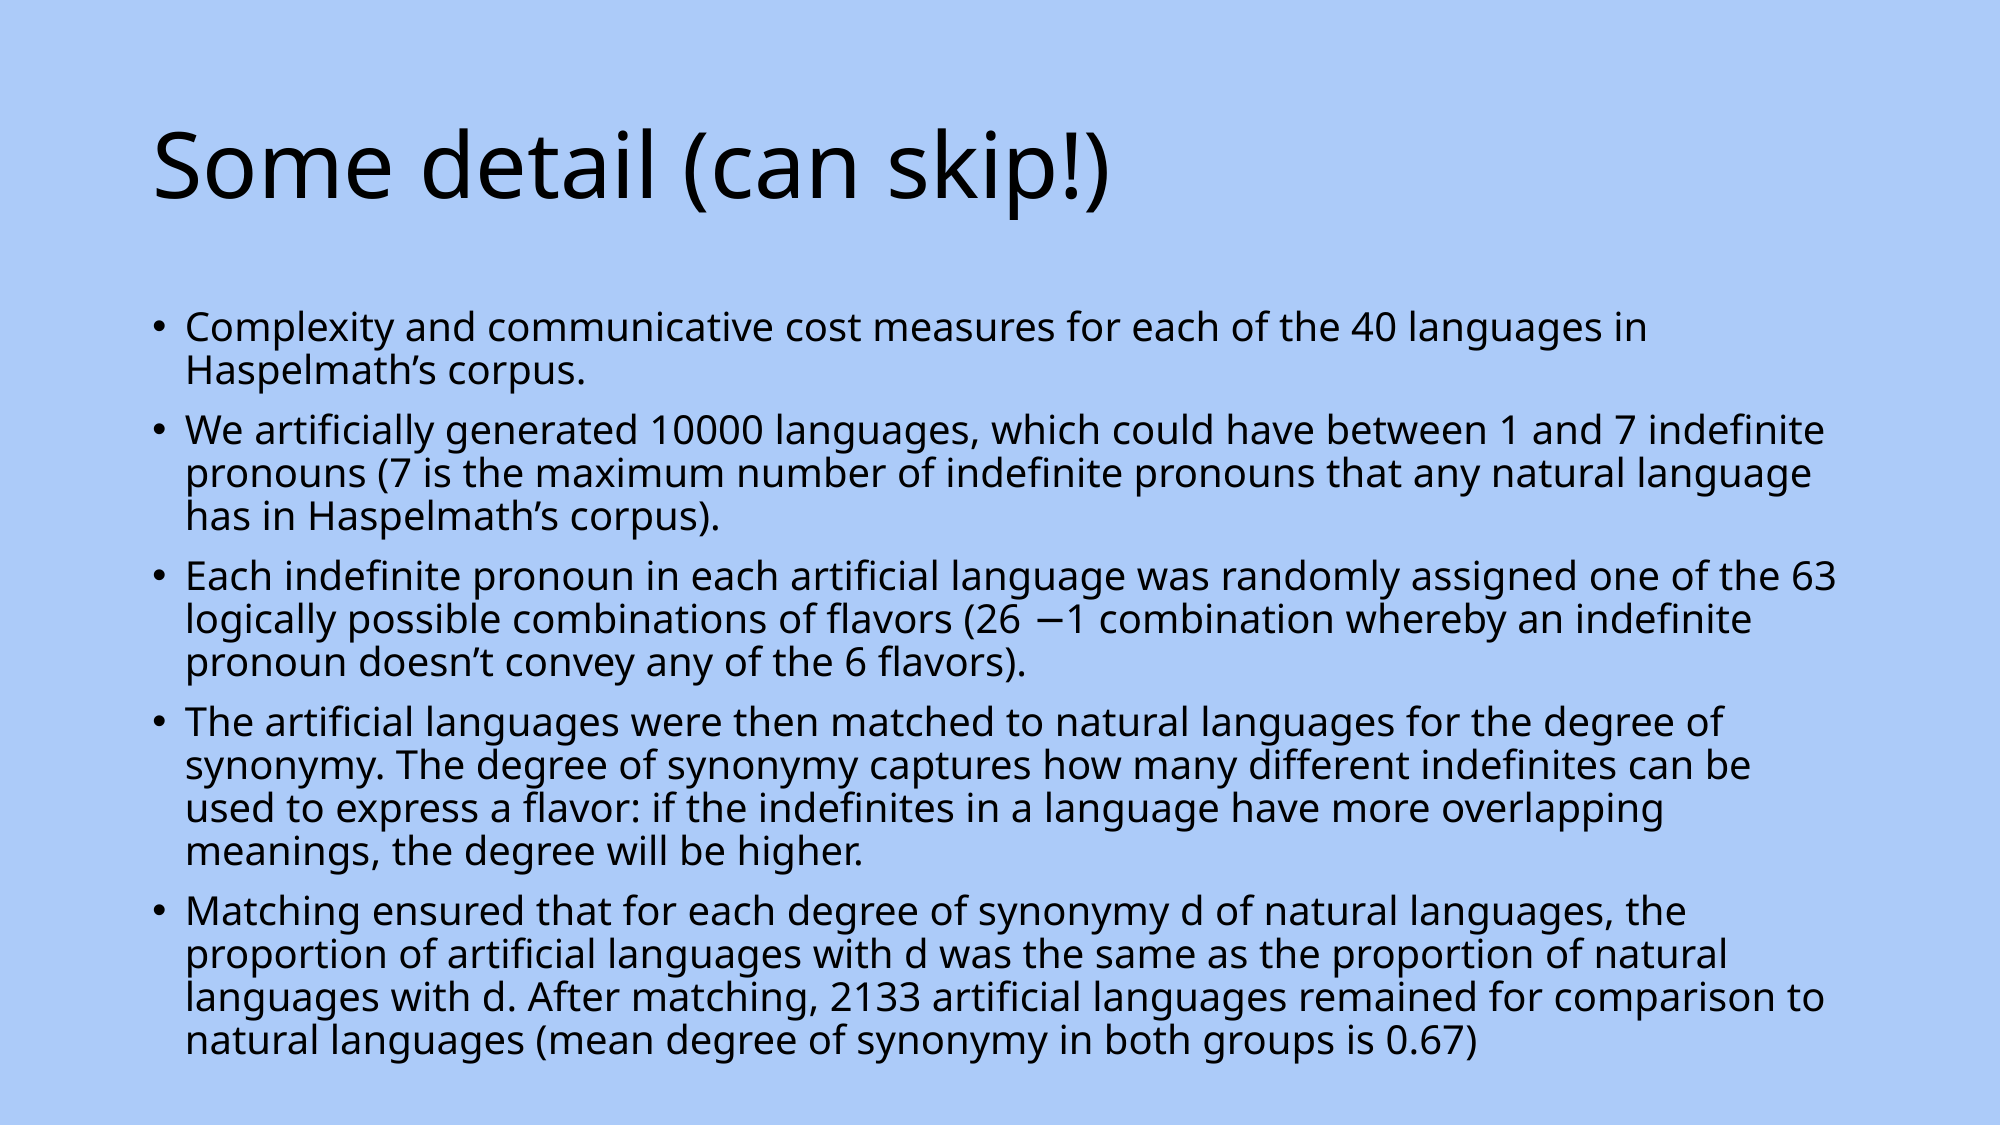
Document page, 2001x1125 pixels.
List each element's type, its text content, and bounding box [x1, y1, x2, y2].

title Some detail (can skip!) [137, 59, 1863, 278]
list Complexity and communicative cost measures for each of the 40 languages in Haspelmath’s corpus. We artificially generated 10000 languages, which could have between 1 and 7 indefinite pronouns (7 is the maximum number of indefinite pronouns that any natural language has in Haspelmath’s corpus). Each indefinite pronoun in each artificial language was randomly assigned one of the 63 logically possible combinations of flavors (26 −1 combination whereby an indefinite pronoun doesn’t convey any of the 6 flavors). The artificial languages were then matched to natural languages for the degree of synonymy. The degree of synonymy captures how many different indefinites can be used to express a flavor: if the indefinites in a language have more overlapping meanings, the degree will be higher. Matching ensured that for each degree of synonymy d of natural languages, the proportion of artificial languages with d was the same as the proportion of natural languages with d. After matching, 2133 artificial languages remained for comparison to natural languages (mean degree of synonymy in both groups is 0.67) [137, 299, 1863, 1076]
